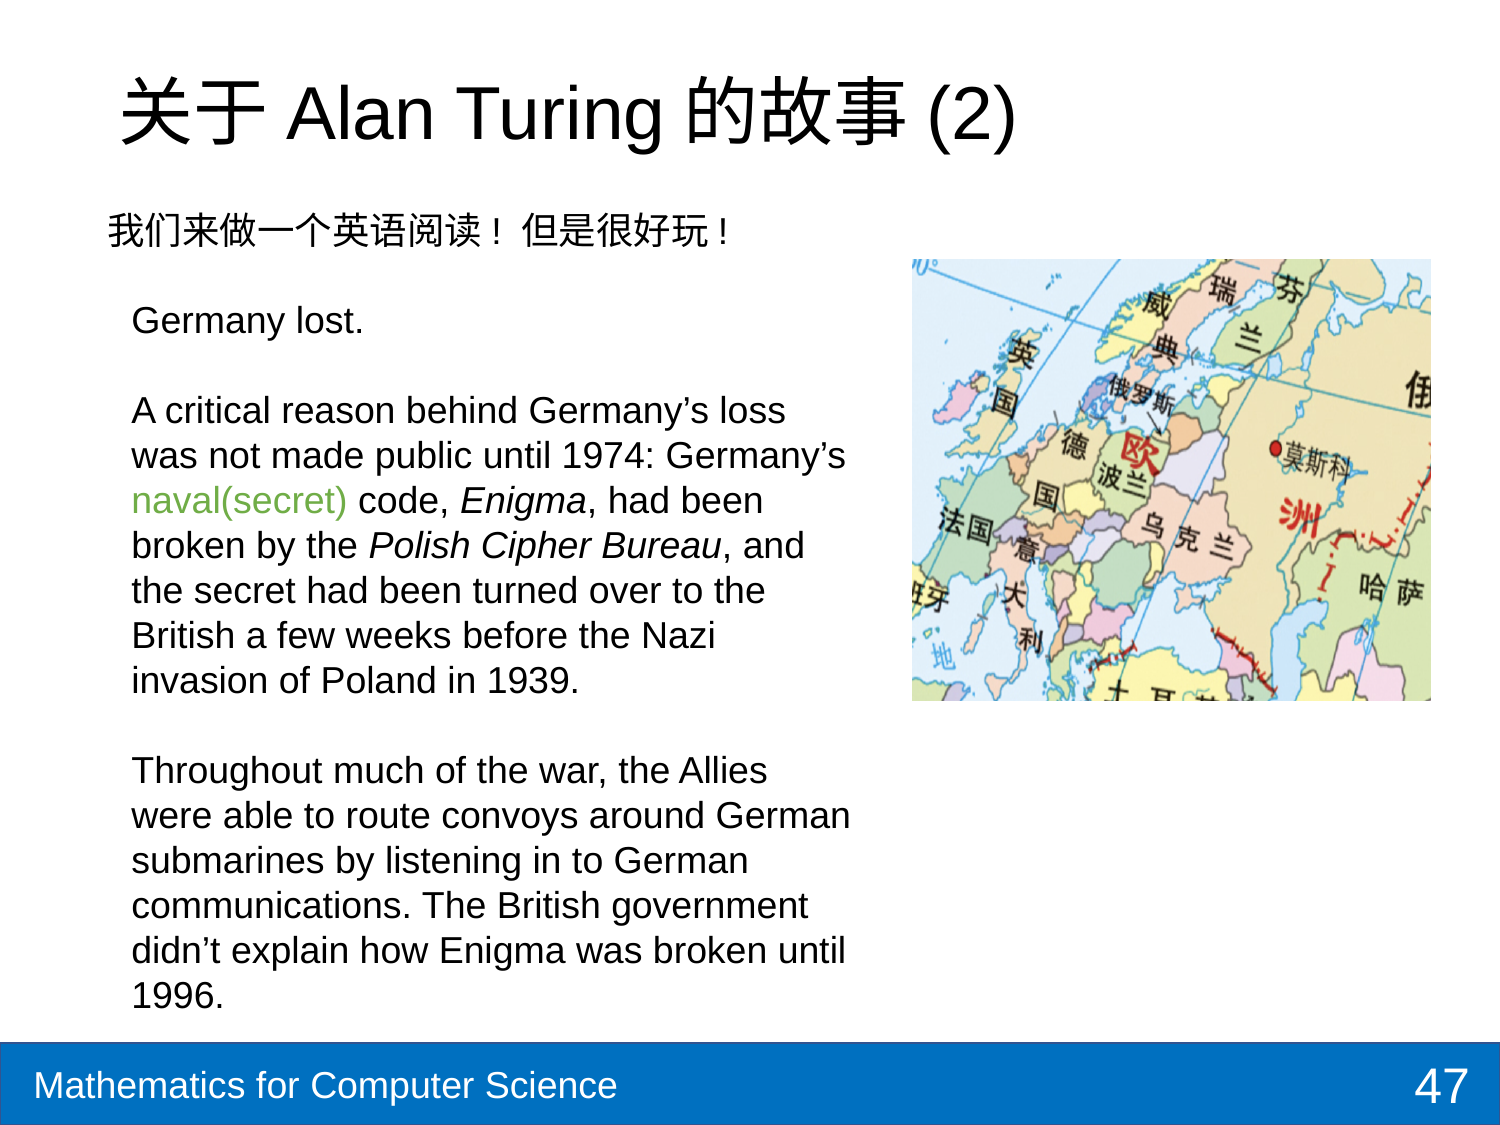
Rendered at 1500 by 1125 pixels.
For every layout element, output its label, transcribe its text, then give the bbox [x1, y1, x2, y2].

title 关于Alan Turing的故事(2) [103, 59, 1397, 171]
text_box 我们来做一个英语阅读! 但是很好玩! [92, 199, 754, 259]
picture [912, 259, 1431, 701]
slide_number 47 [1147, 1054, 1485, 1114]
text_box Germany lost. A critical reason behind Germany’s loss was not made public until 1974: Germany’s naval(secret) code, Enigma, had been broken by the Polish Cipher Bureau, and the secret had been turned over to the British a few weeks before the Nazi invasion of Poland in 1939. Throughout much of the war, the Allies were able to route convoys around German submarines by listening in to German communications. The British government didn’t explain how Enigma was broken until 1996. [116, 288, 869, 1024]
